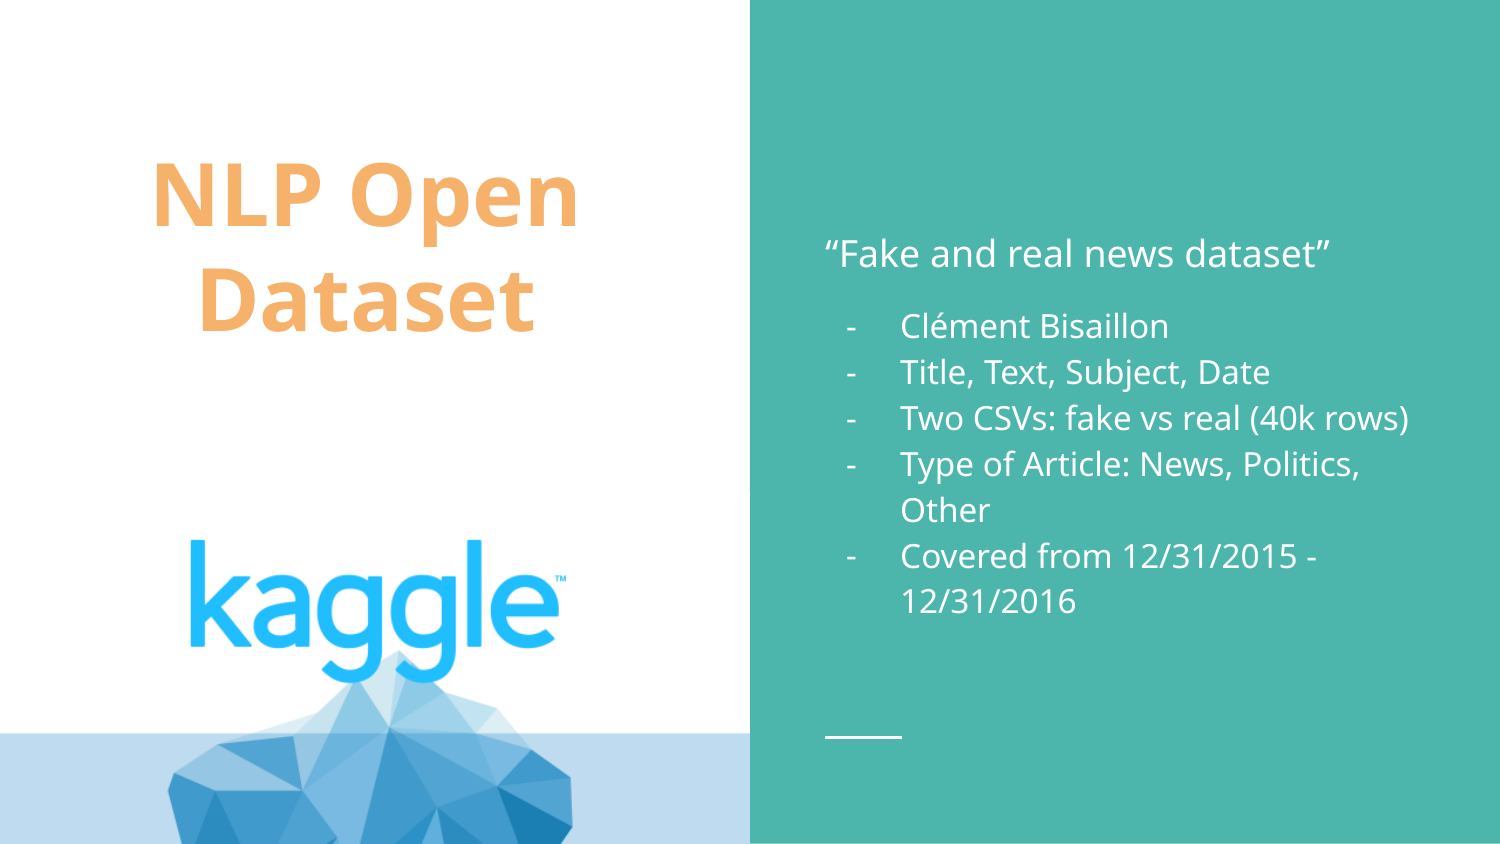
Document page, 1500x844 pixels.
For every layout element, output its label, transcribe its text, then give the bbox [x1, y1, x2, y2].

list “Fake and real news dataset” Clément Bisaillon Title, Text, Subject, Date Two CSVs: fake vs real (40k rows) Type of Article: News, Politics, Other Covered from 12/31/2015 - 12/31/2016 [810, 118, 1440, 725]
title NLP Open Dataset [51, 72, 681, 364]
picture [0, 491, 751, 844]
